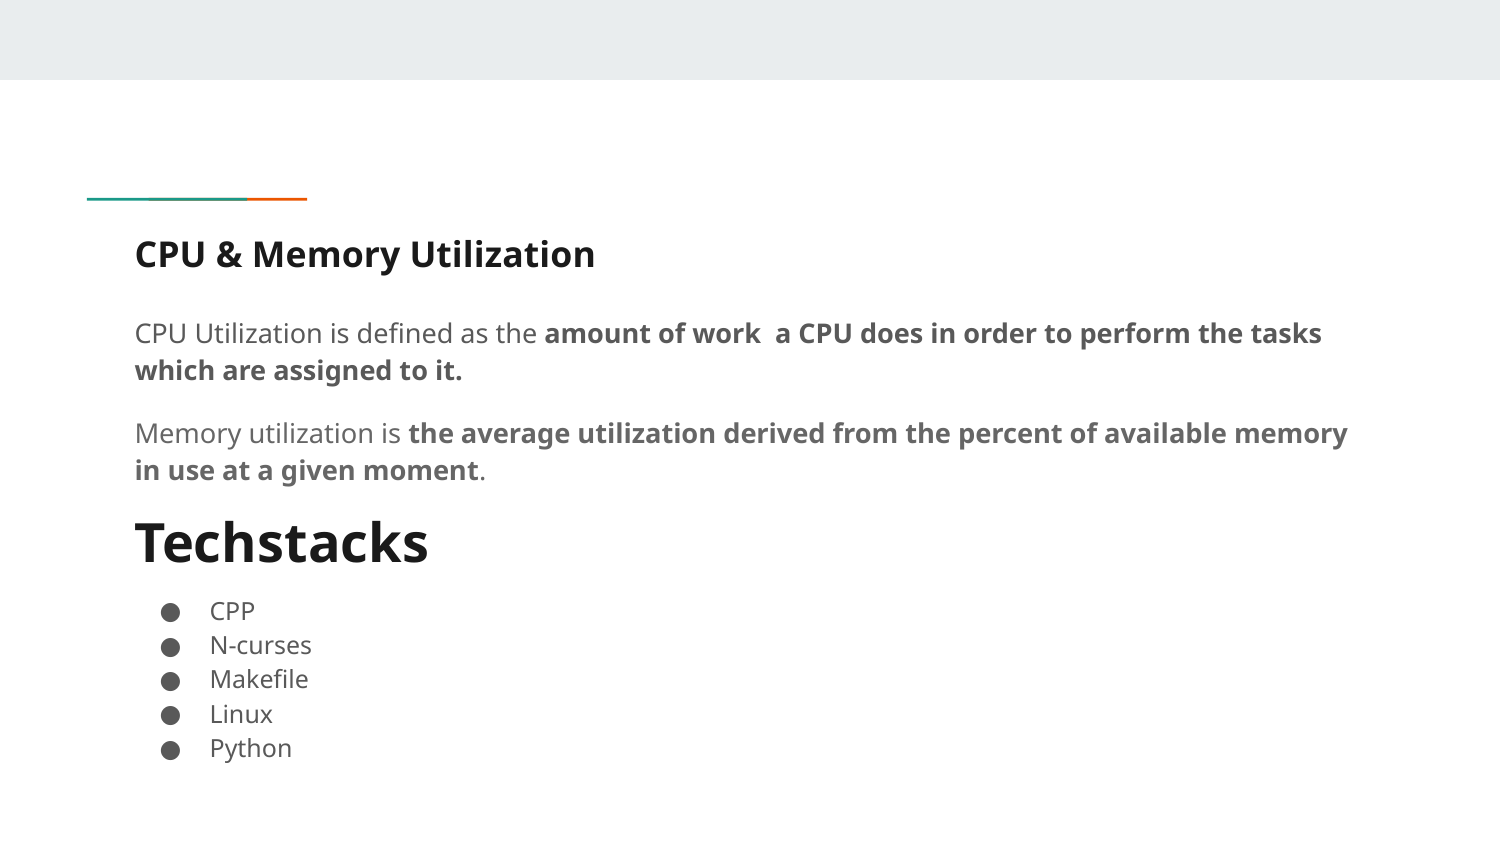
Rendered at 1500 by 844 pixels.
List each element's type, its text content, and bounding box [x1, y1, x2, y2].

text_box Techstacks [119, 493, 612, 575]
title CPU & Memory Utilization [119, 216, 1381, 290]
list CPU Utilization is defined as the amount of work a CPU does in order to perform the tasks which are assigned to it. Memory utilization is the average utilization derived from the percent of available memory in use at a given moment. [119, 296, 1381, 526]
text_box CPP N-curses Makefile Linux Python [119, 575, 612, 778]
